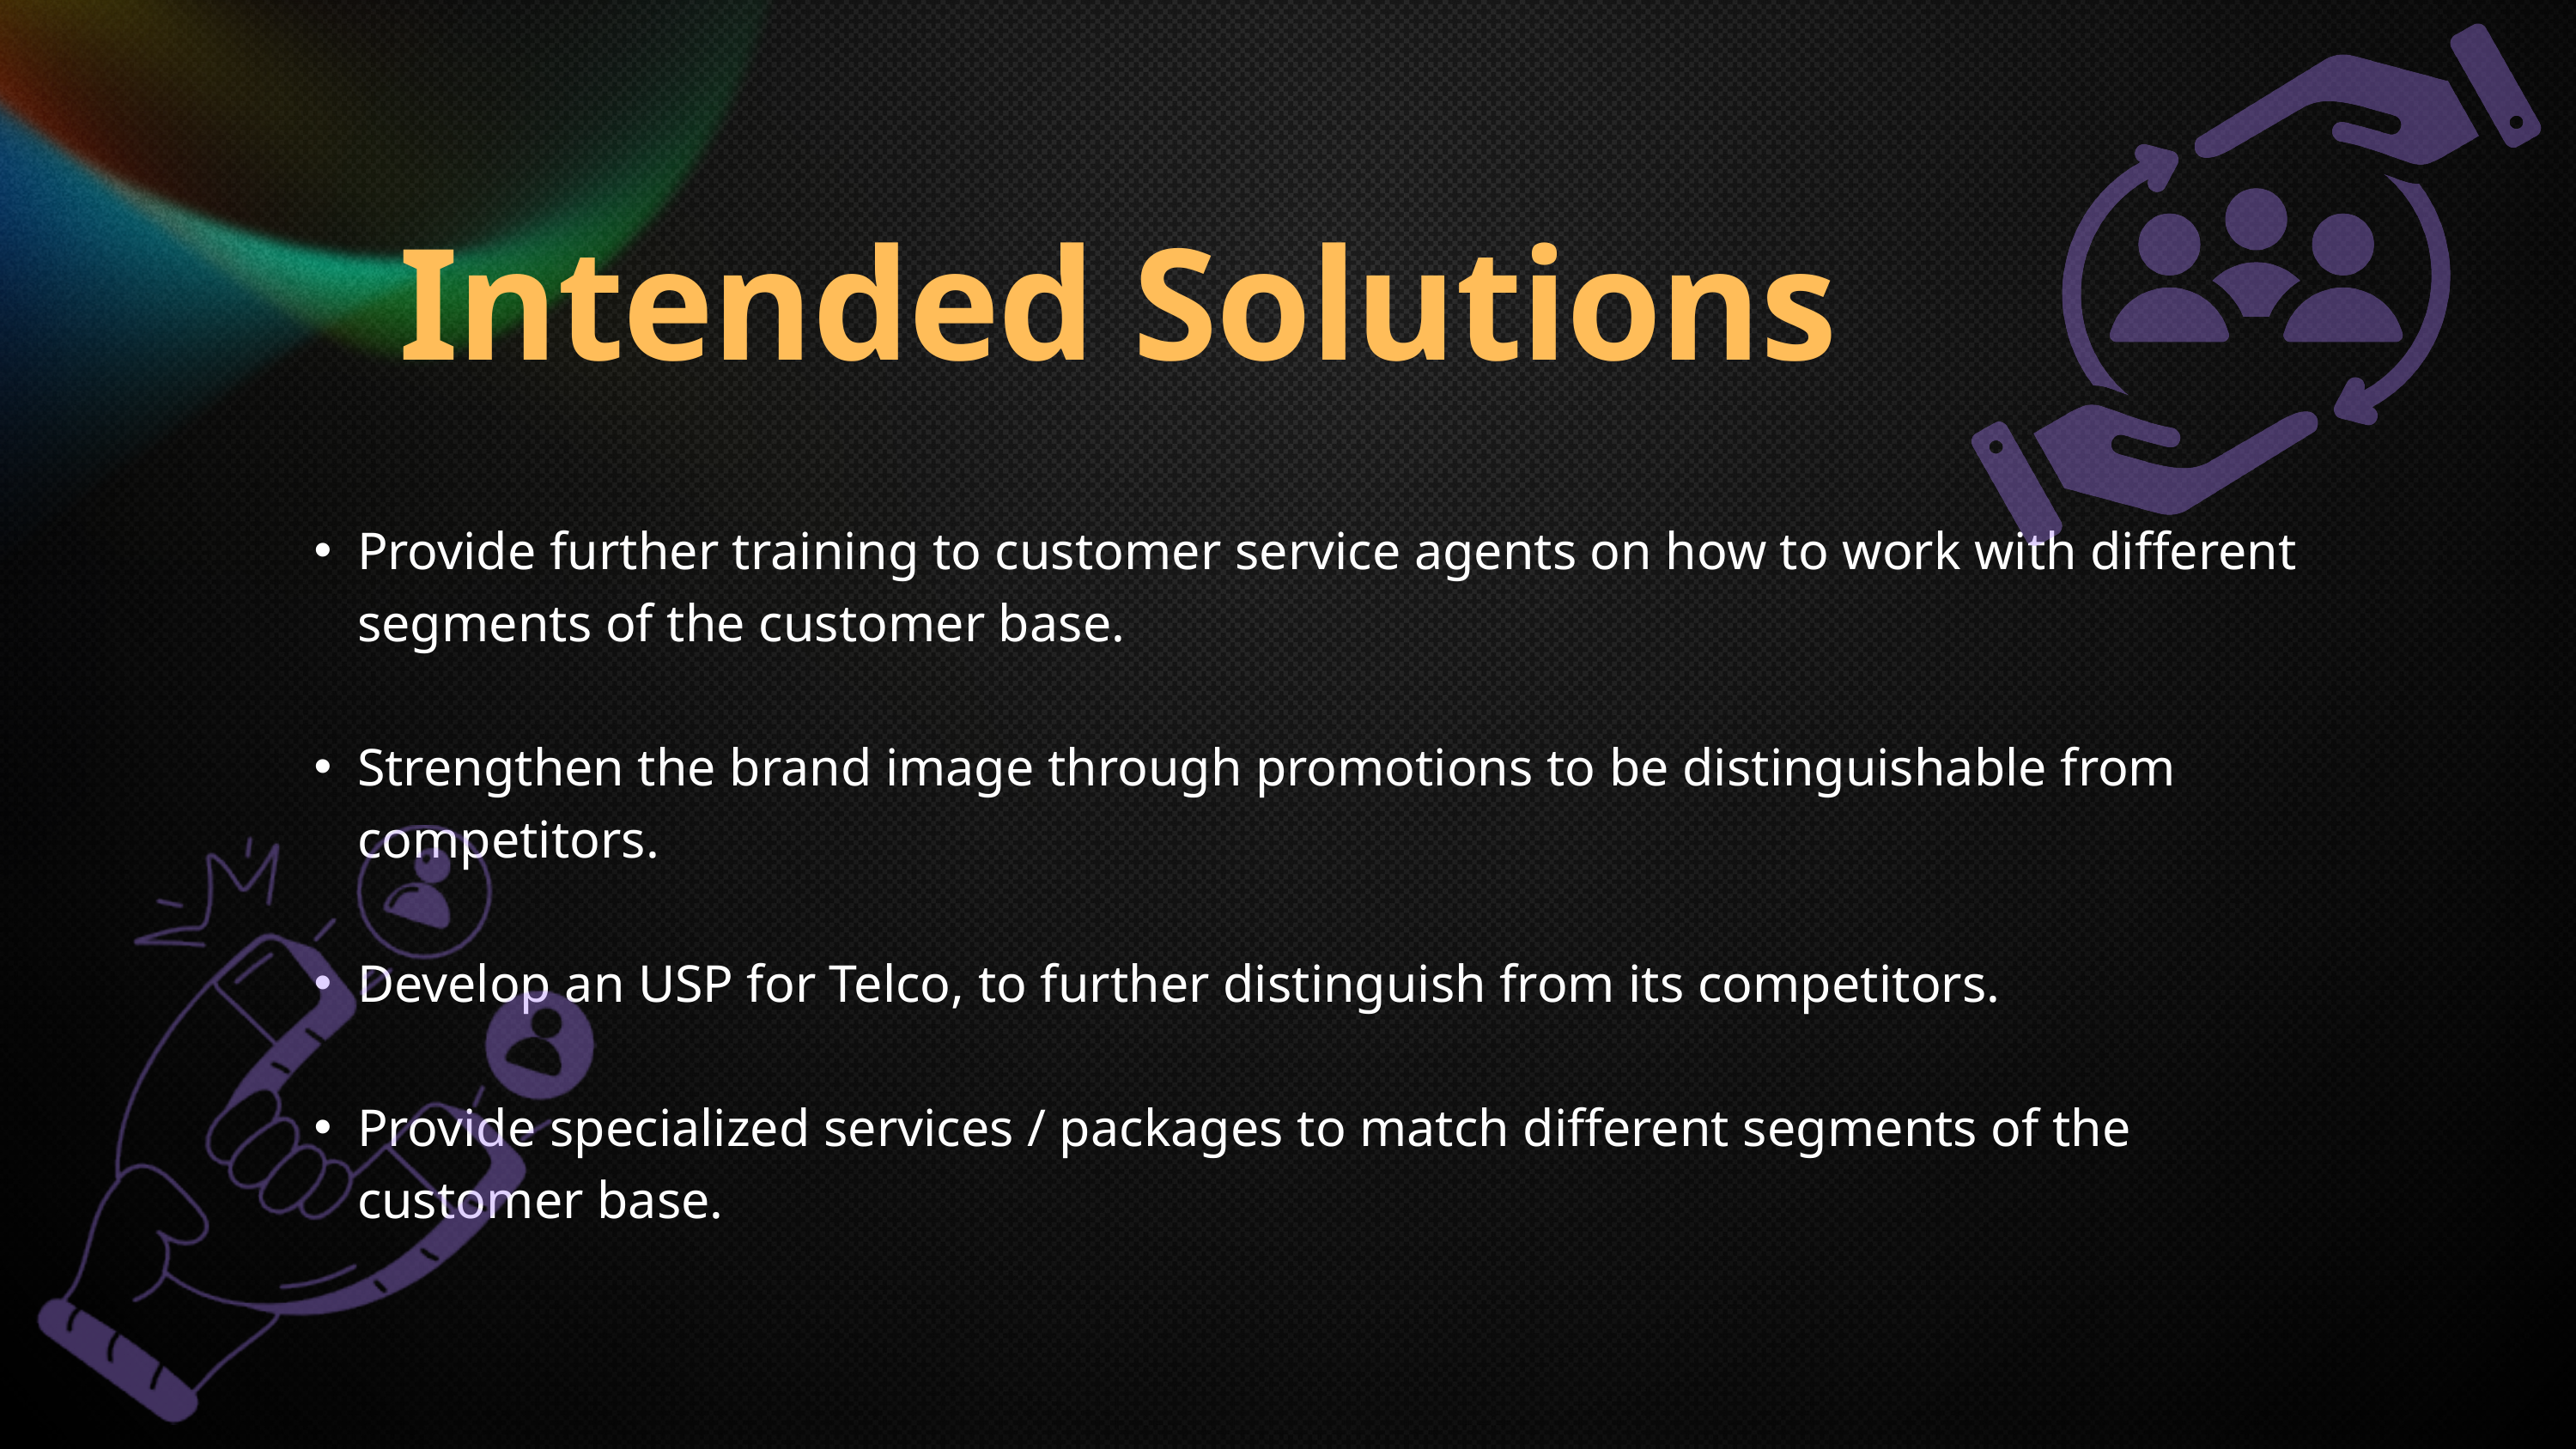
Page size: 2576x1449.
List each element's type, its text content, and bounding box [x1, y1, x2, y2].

text_box [34, 825, 597, 1425]
text_box [1970, 21, 2543, 548]
text_box [0, 0, 2576, 1449]
text_box Provide further training to customer service agents on how to work with different segments of the customer base. Strengthen the brand image through promotions to be distinguishable from competitors. Develop an USP for Telco, to further distinguish from its competitors. Provide specialized services / packages to match different segments of the customer base. [270, 506, 2306, 1229]
text_box [0, 0, 1044, 898]
text_box Intended Solutions [306, 205, 1930, 391]
